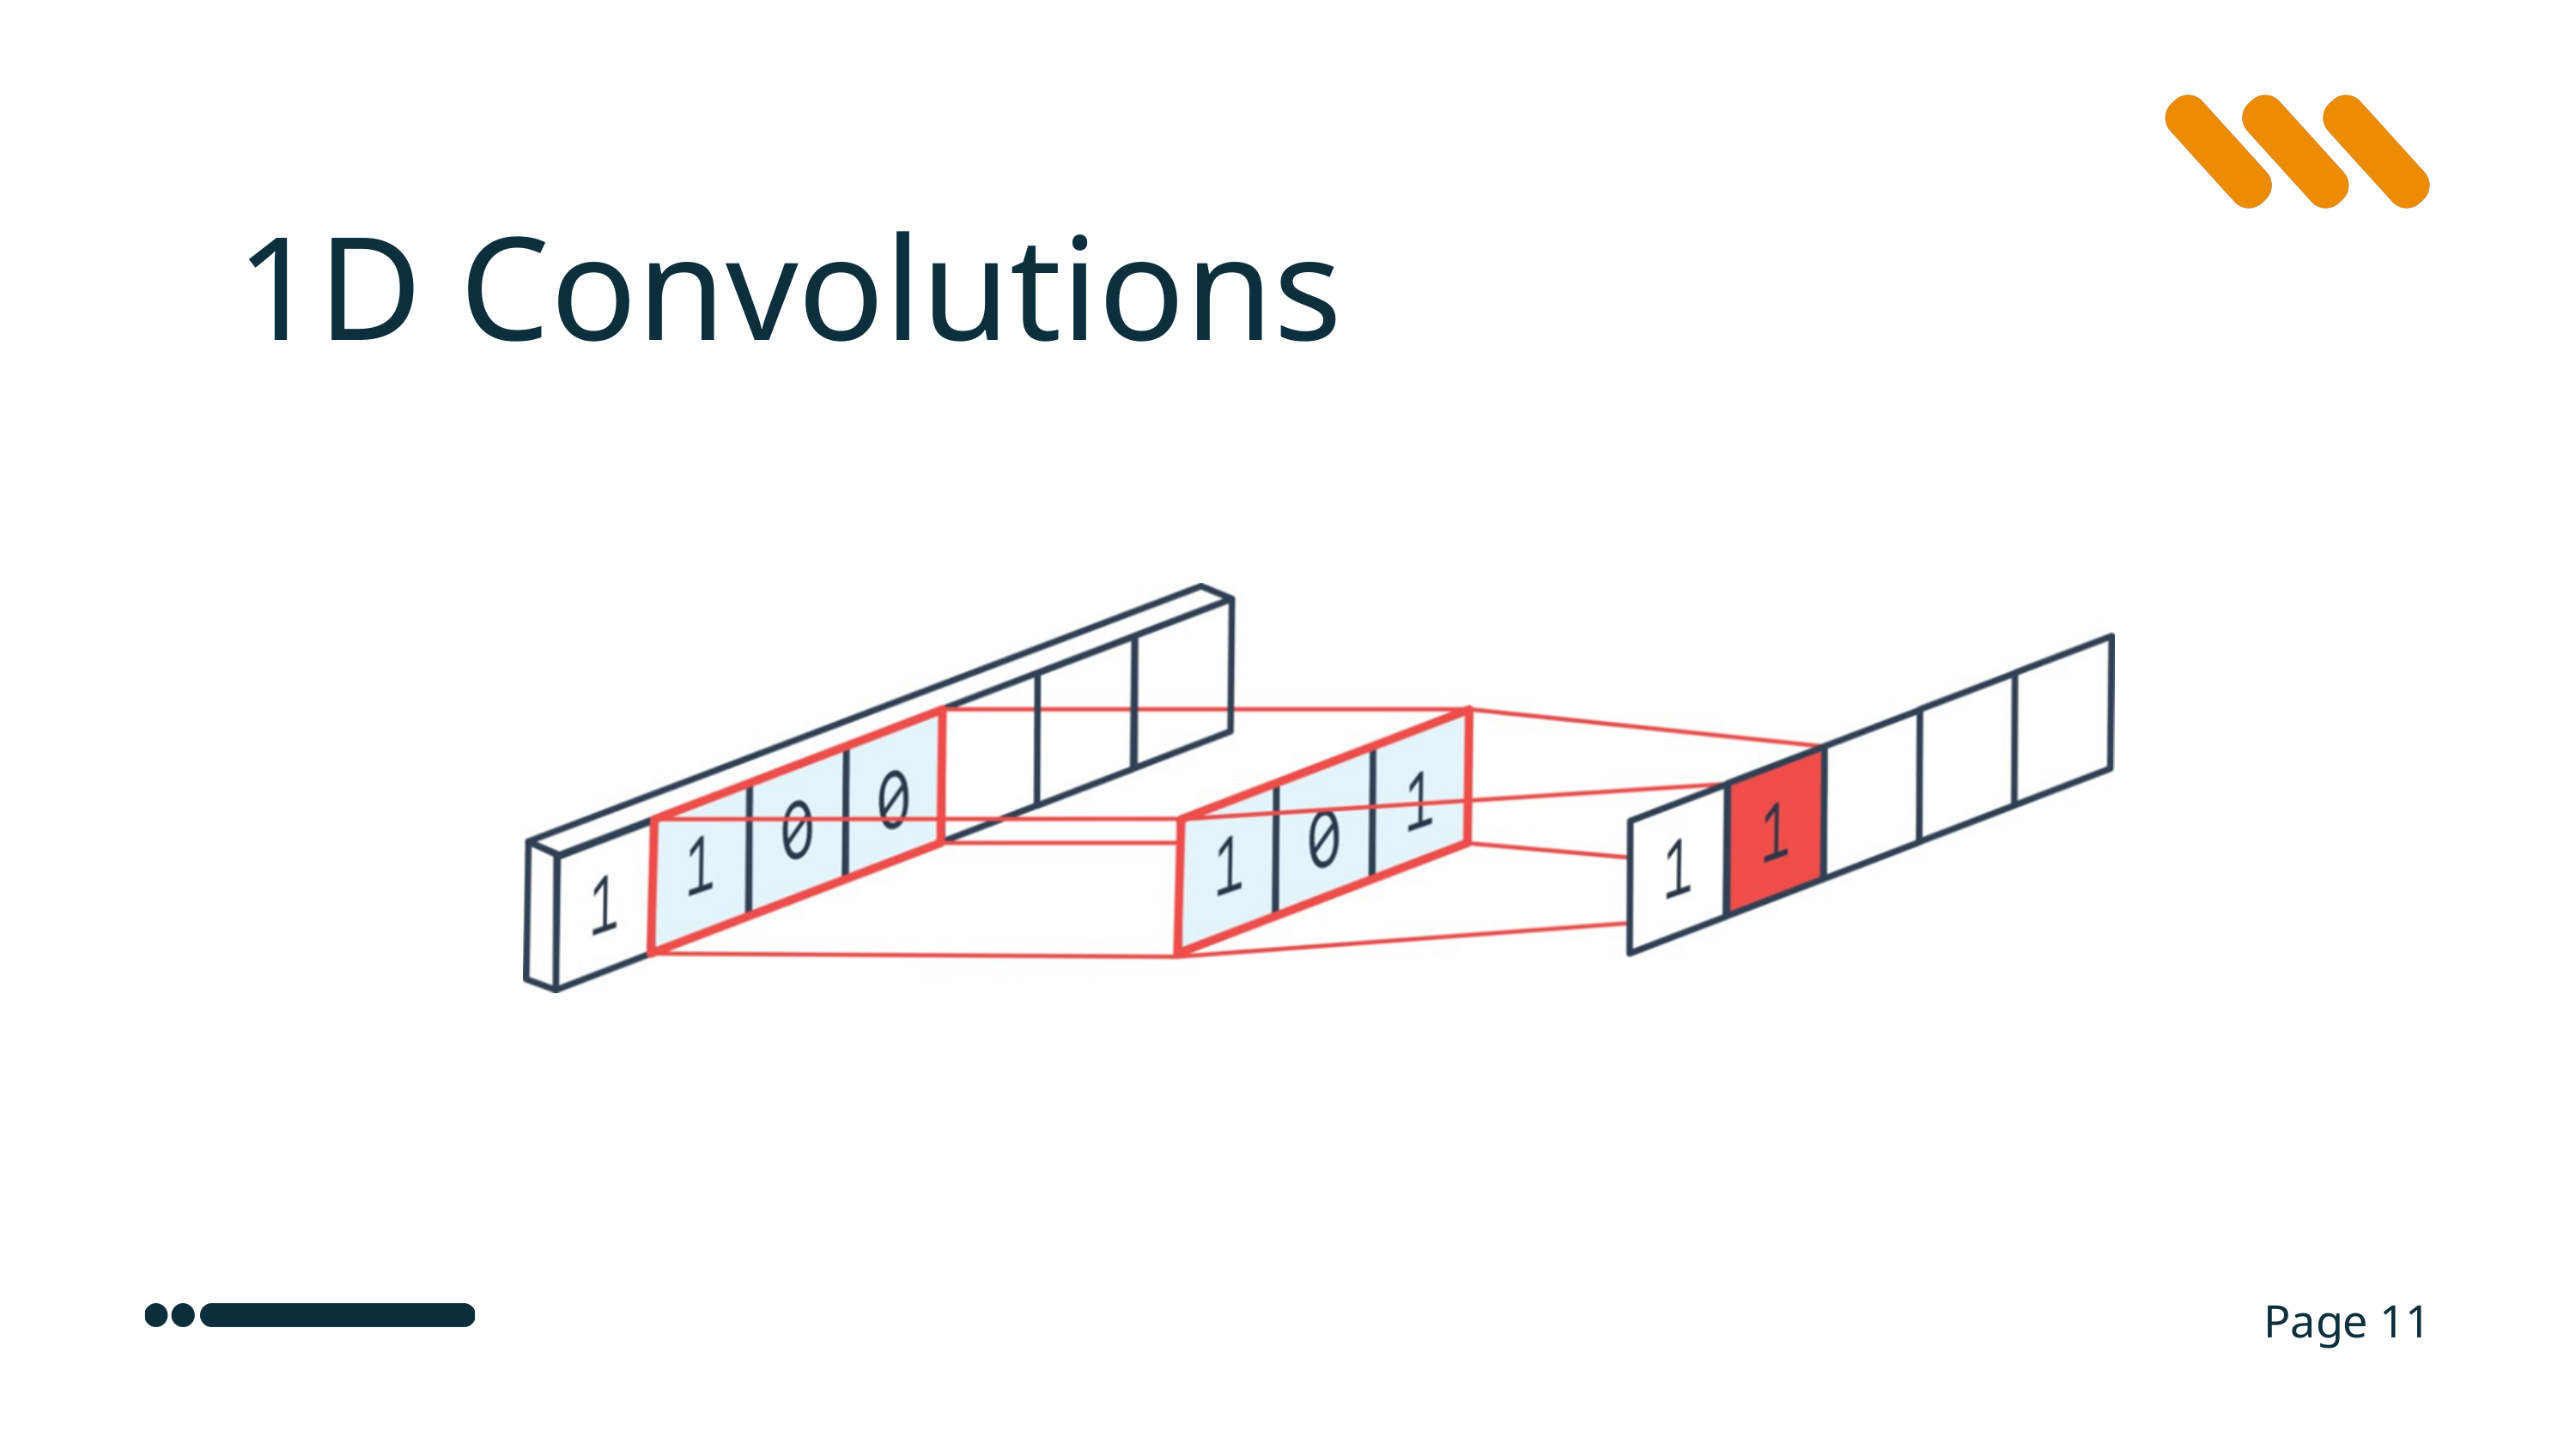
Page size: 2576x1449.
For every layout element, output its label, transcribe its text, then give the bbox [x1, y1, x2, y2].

text_box [523, 583, 2115, 993]
text_box [2163, 93, 2432, 210]
text_box [144, 1303, 476, 1328]
text_box Page 11 [2163, 1302, 2432, 1348]
text_box 1D Convolutions [144, 154, 1436, 369]
